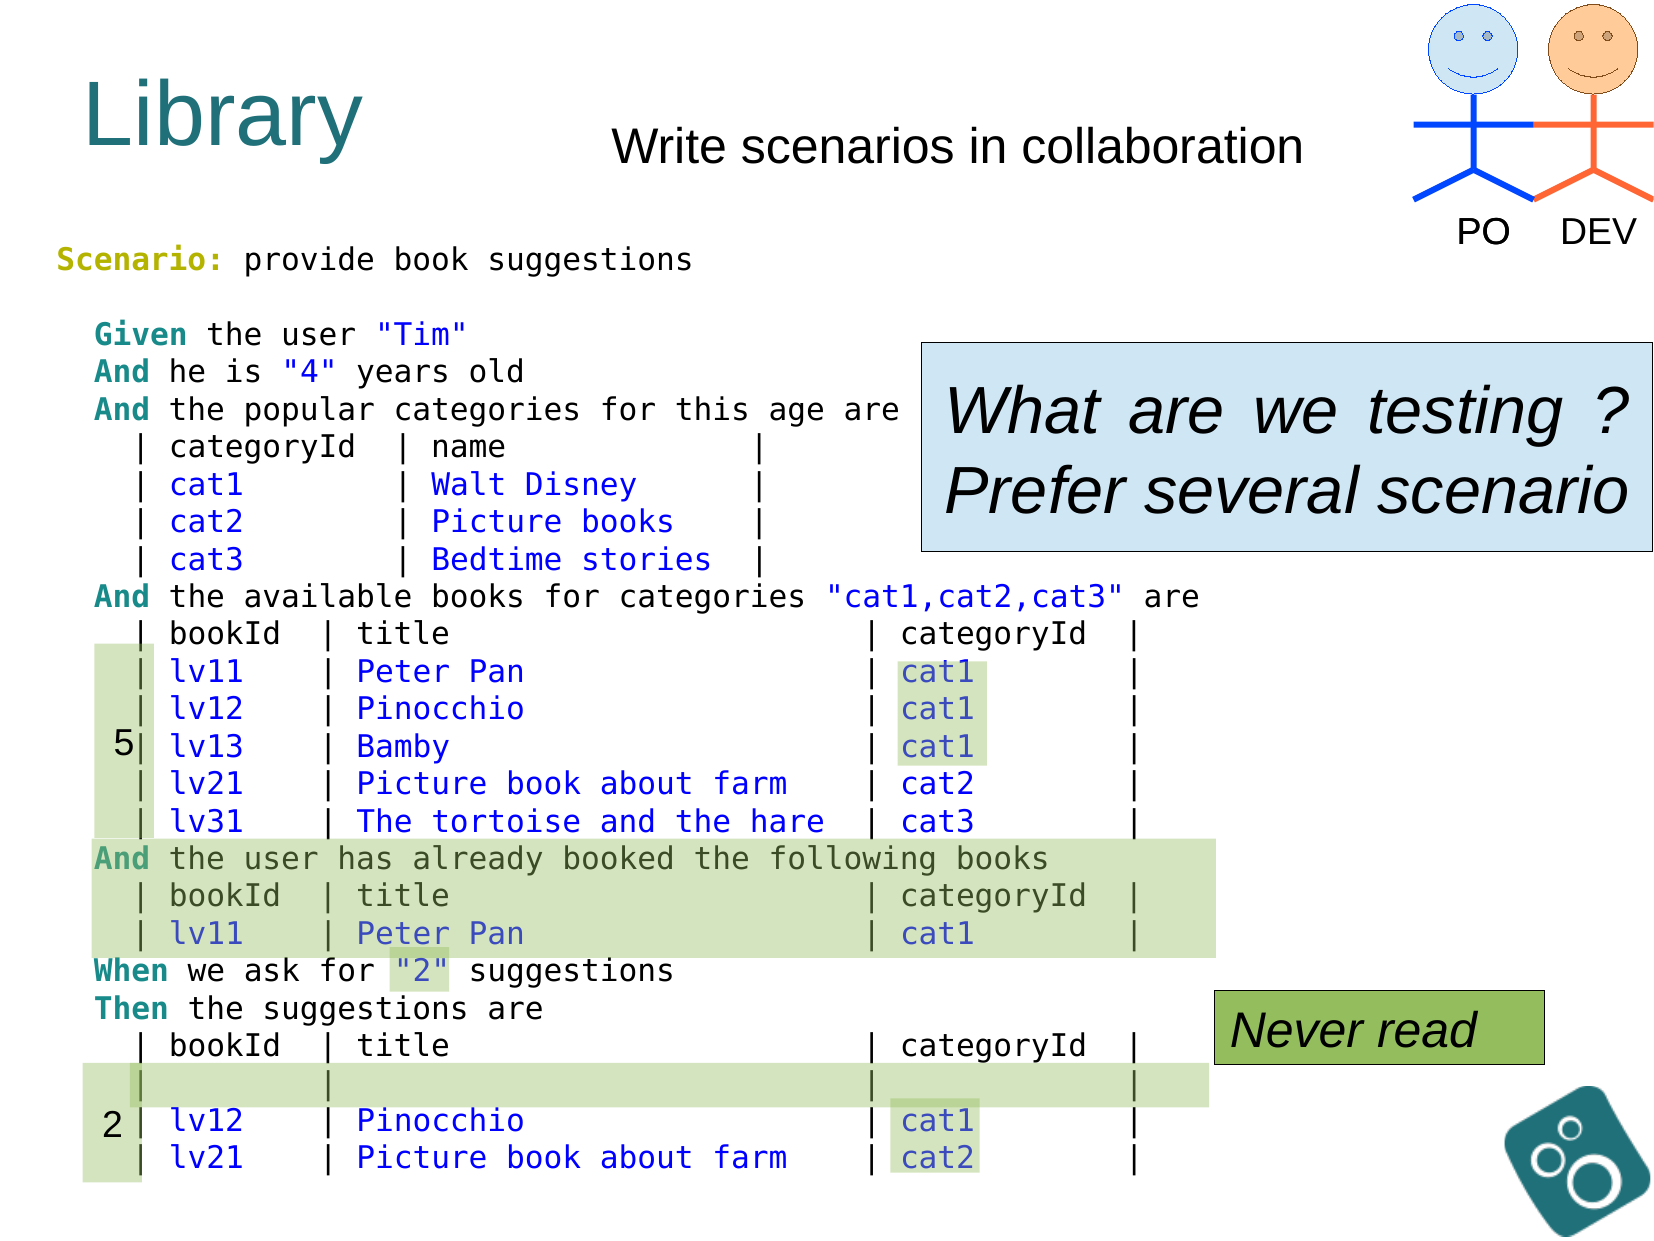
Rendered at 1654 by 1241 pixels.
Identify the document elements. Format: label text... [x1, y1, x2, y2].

text_box [389, 958, 450, 992]
text_box PO [1413, 213, 1533, 256]
text_box [1571, 4, 1638, 95]
text_box 5 [94, 643, 154, 838]
picture [1503, 1086, 1654, 1237]
text_box What are we testing ? Prefer several scenario [921, 342, 1653, 552]
text_box Scenario: provide book suggestions Given the user "Tim" And he is "4" years old And the popular categories for this age are | categoryId | name | | cat1 | Walt Disney | | cat2 | Picture books | | cat3 | Bedtime stories | And the available books for categories "cat1,cat2,cat3" are | bookId | title | categoryId | | lv11 | Peter Pan | cat1 | | lv12 | Pinocchio | cat1 | | lv13 | Bamby | cat1 | | lv21 | Picture book about farm | cat2 | | lv31 | The tortoise and the hare | cat3 | And the user has already booked the following books | bookId | title | categoryId | | lv11 | Peter Pan | cat1 | When we ask for "2" suggestions Then the suggestions are | bookId | title | categoryId | | | | | | lv12 | Pinocchio | cat1 | | lv21 | Picture book about farm | cat2 | [3, 231, 1365, 1241]
text_box Write scenarios in collaboration [596, 106, 1406, 177]
text_box Library [82, 5, 1571, 213]
text_box [890, 1108, 980, 1173]
text_box [91, 838, 1216, 958]
text_box [129, 1062, 1210, 1108]
text_box Never read [1214, 990, 1545, 1065]
text_box [897, 661, 987, 766]
text_box DEV [1533, 199, 1653, 256]
text_box 2 [82, 1062, 142, 1183]
